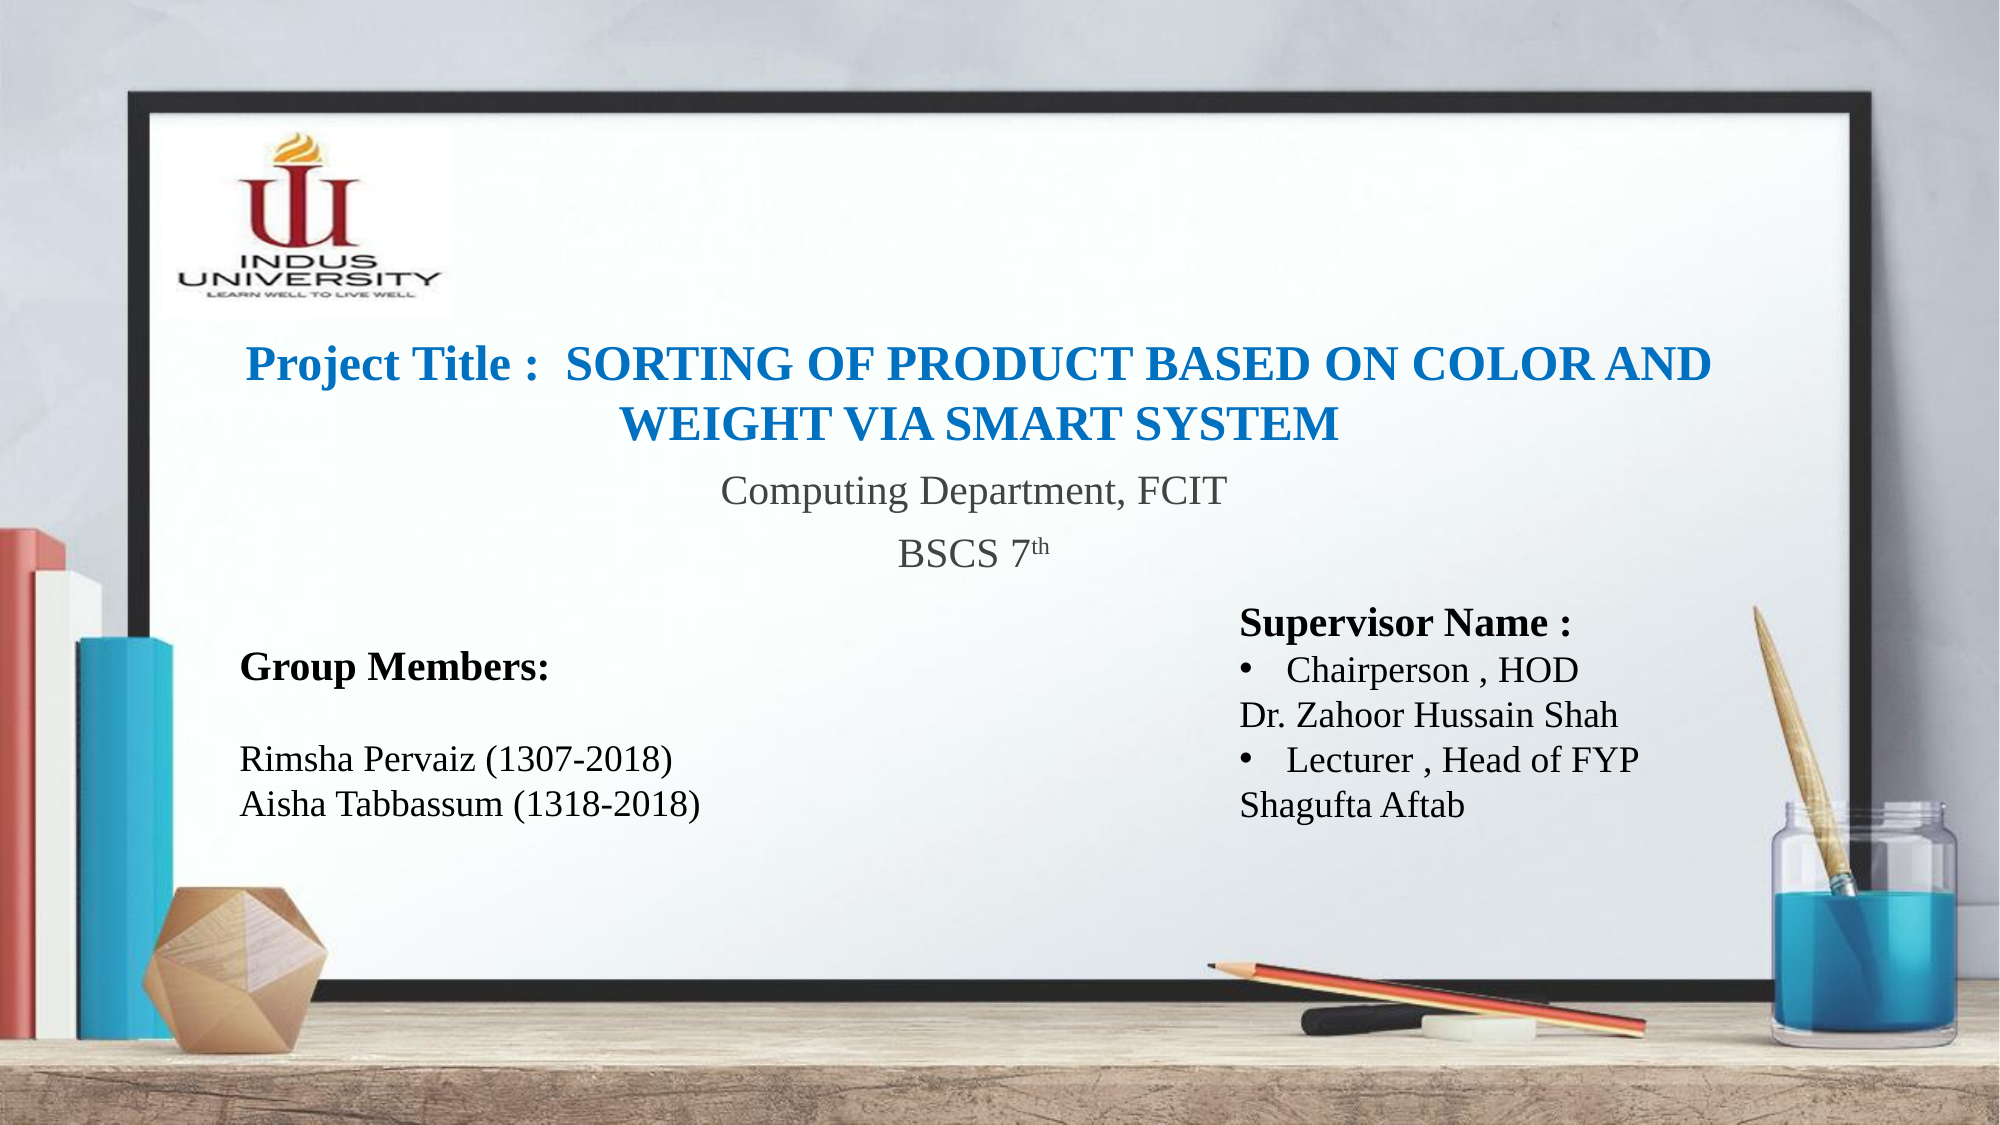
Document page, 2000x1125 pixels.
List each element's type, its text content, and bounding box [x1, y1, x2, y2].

text_box Group Members: Rimsha Pervaiz (1307-2018) Aisha Tabbassum (1318-2018) [212, 631, 738, 832]
text_box Supervisor Name : Chairperson , HOD Dr. Zahoor Hussain Shah Lecturer , Head of FYP Shagufta Aftab [1212, 587, 1747, 873]
list Project Title : SORTING OF PRODUCT BASED ON COLOR AND WEIGHT VIA SMART SYSTEM Computing Department, FCIT BSCS 7th [199, 315, 1747, 941]
picture [0, 0, 2000, 1125]
